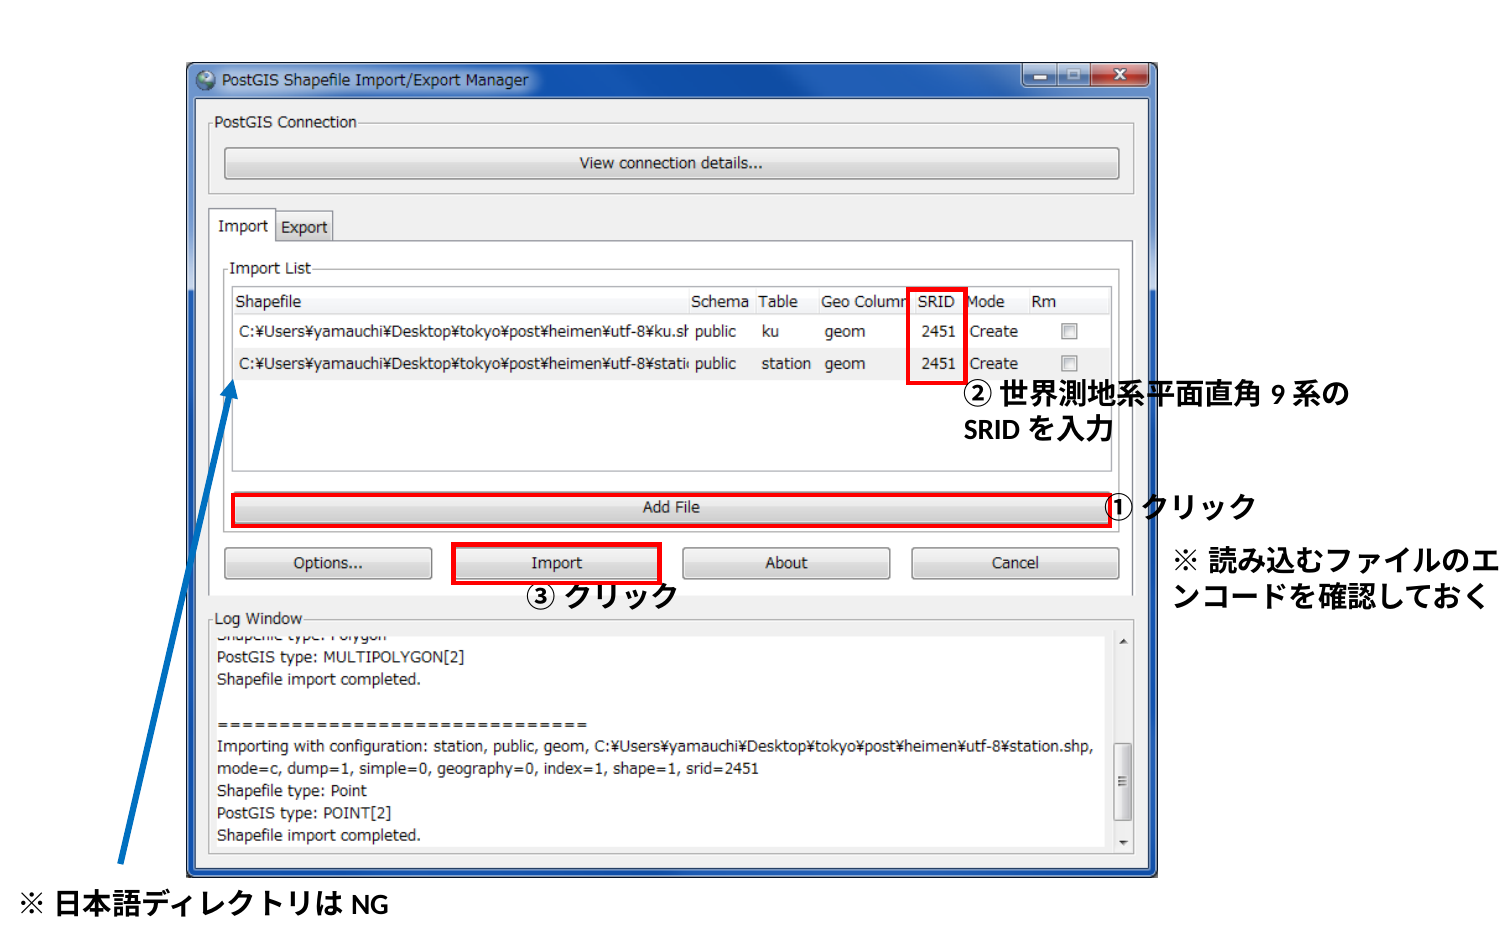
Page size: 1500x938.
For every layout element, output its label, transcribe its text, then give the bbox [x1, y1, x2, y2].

text_box ※日本語ディレクトリはNG [2, 878, 404, 928]
text_box ①クリック [1158, 481, 1273, 532]
picture [186, 62, 1158, 879]
text_box ②世界測地系平面直角9系の SRIDを入力 [1158, 367, 1366, 453]
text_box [120, 378, 234, 865]
text_box ※読み込むファイルのエンコードを確認しておく [1158, 535, 1500, 621]
